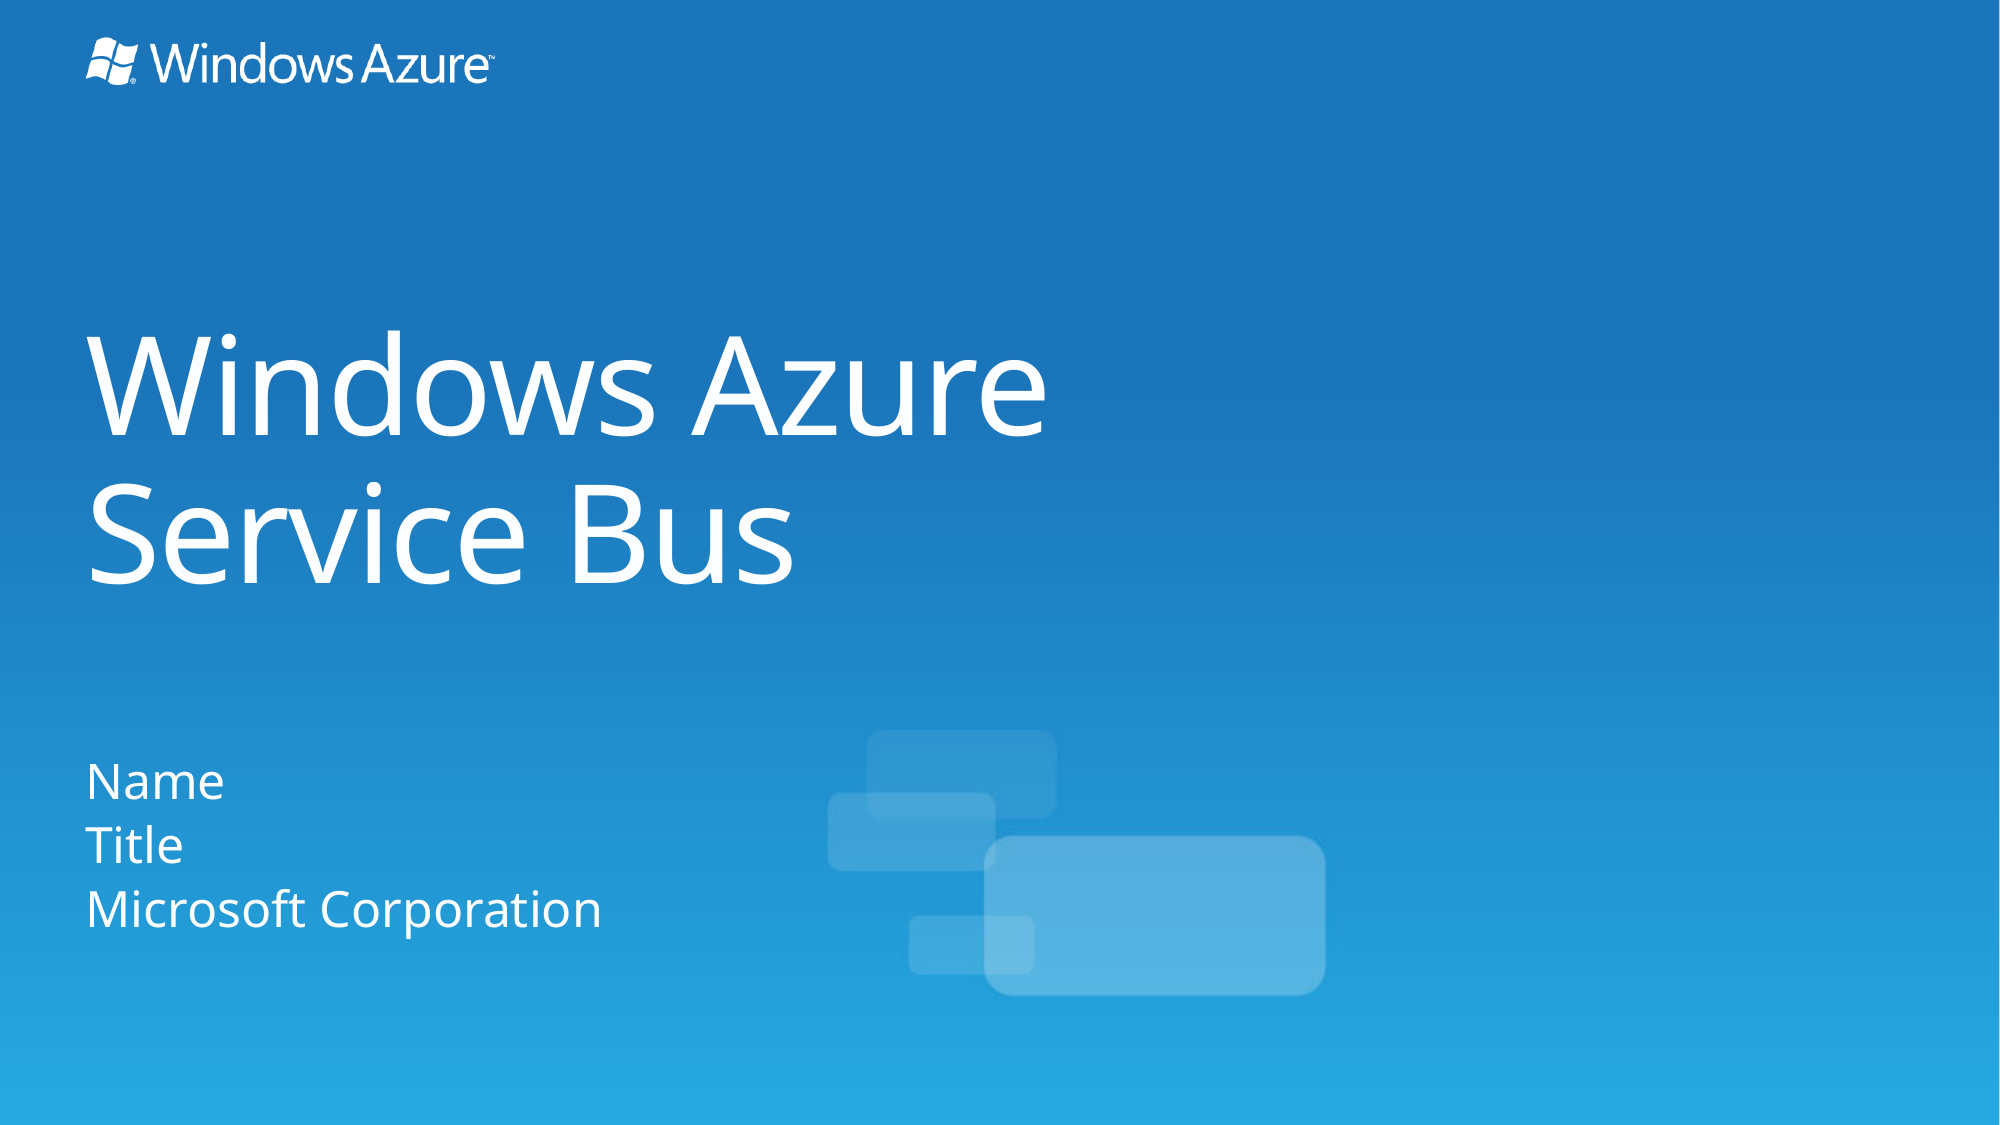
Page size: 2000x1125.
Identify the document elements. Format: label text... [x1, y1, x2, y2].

title Windows Azure Service Bus [85, 298, 1916, 632]
list Name Title Microsoft Corporation [85, 756, 980, 945]
picture [0, 0, 2000, 1125]
